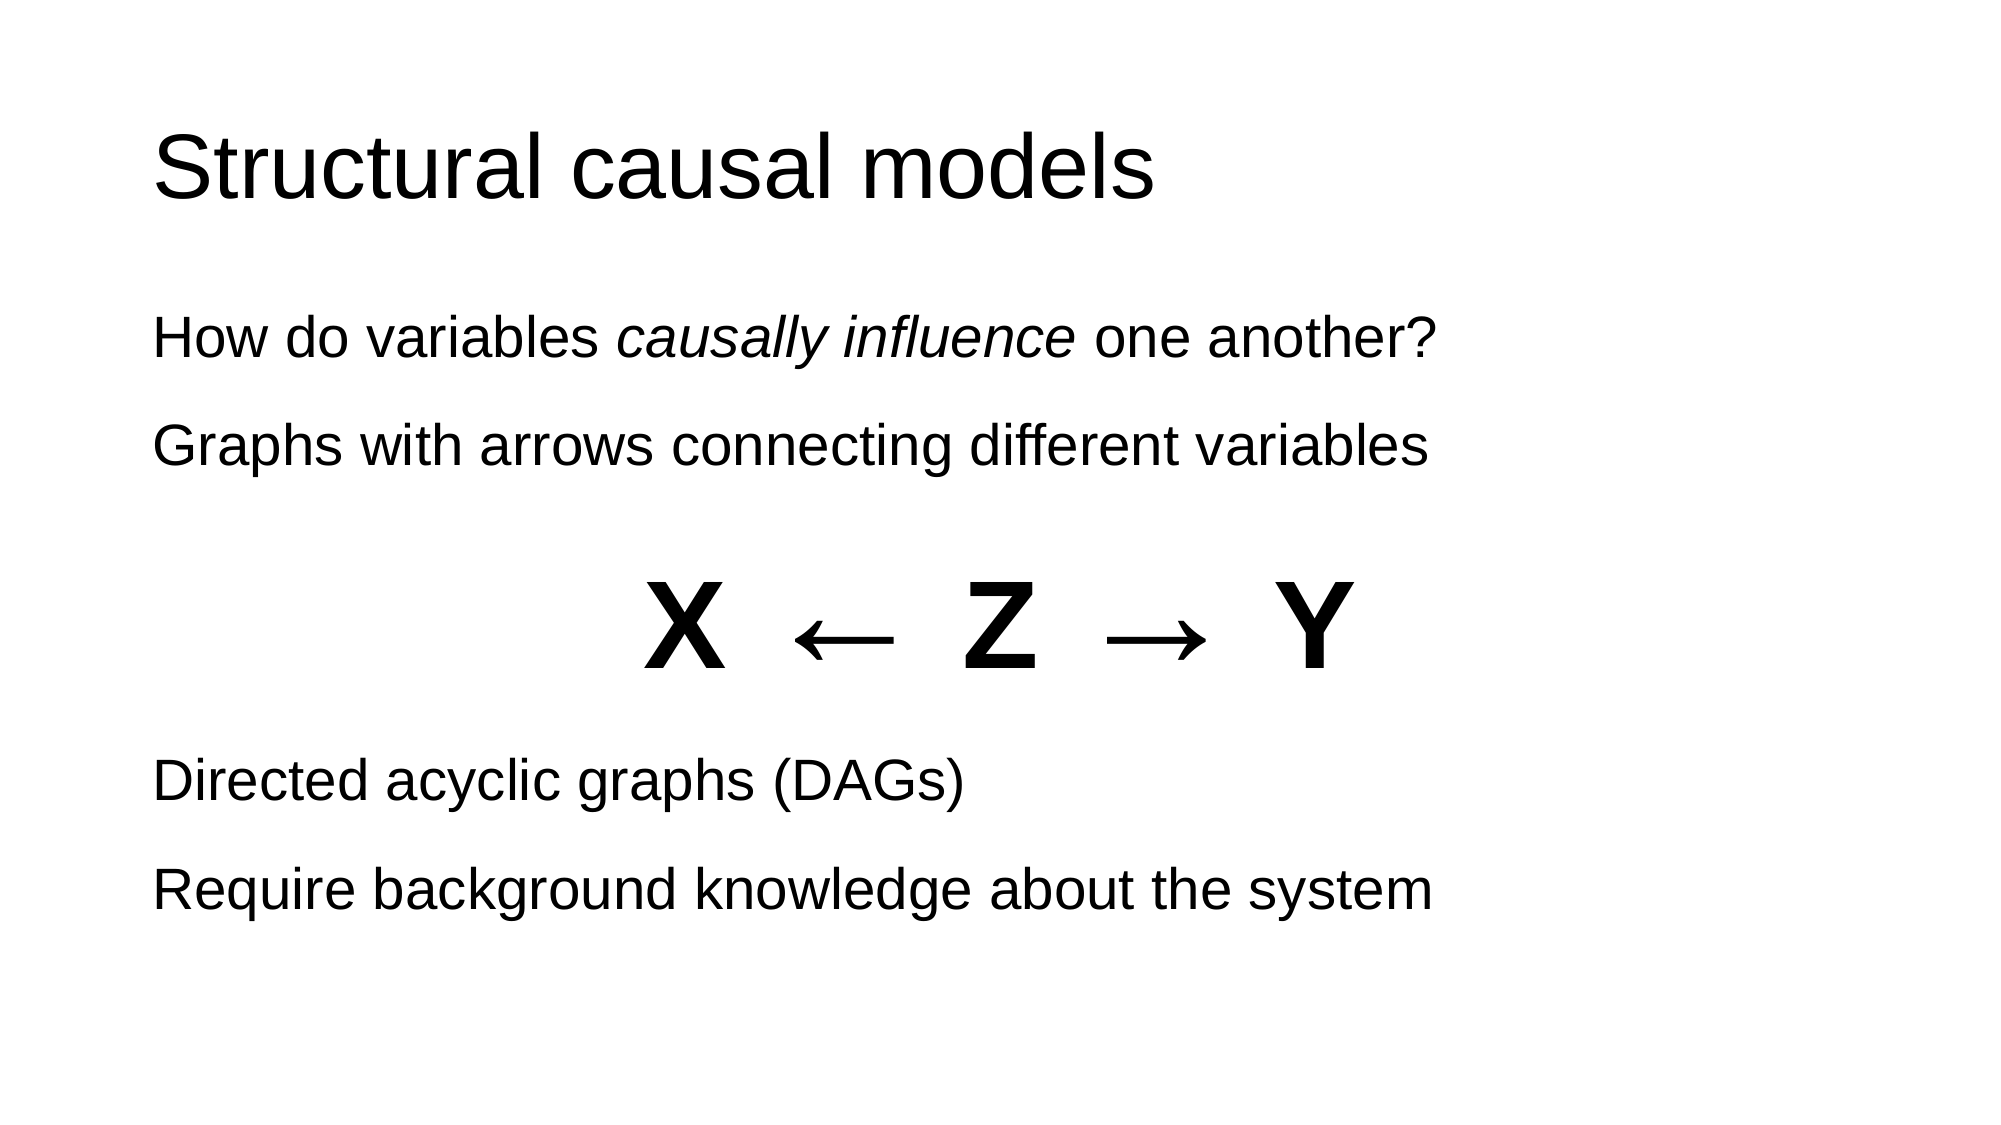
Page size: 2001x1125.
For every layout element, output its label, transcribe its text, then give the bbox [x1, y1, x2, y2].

title Structural causal models [137, 59, 1863, 278]
list How do variables causally influence one another? Graphs with arrows connecting different variables X ← Z → Y Directed acyclic graphs (DAGs) Require background knowledge about the system [137, 299, 1863, 1014]
